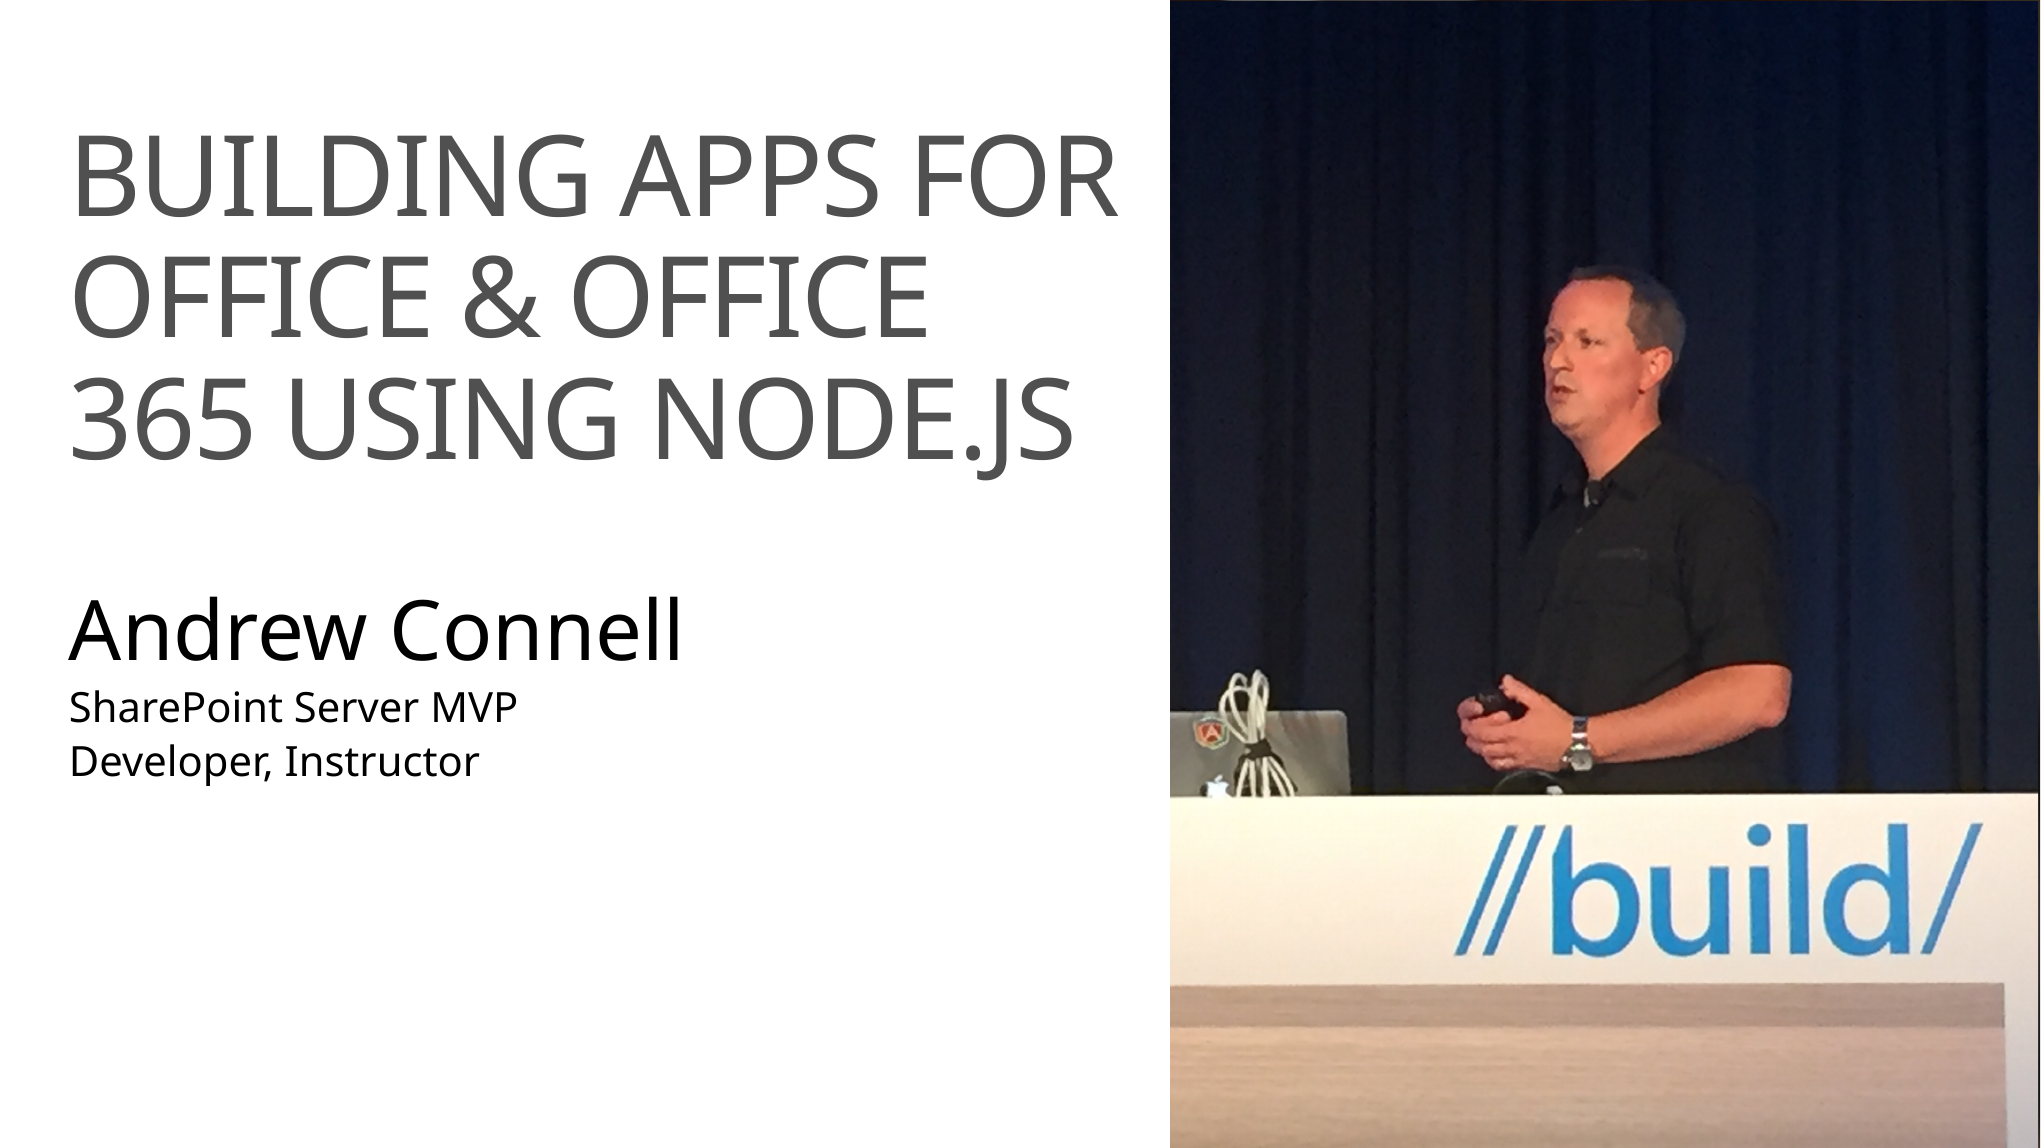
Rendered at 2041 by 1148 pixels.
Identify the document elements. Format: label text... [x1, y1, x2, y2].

picture [1169, 0, 2041, 1148]
title BUILDING APPS FOR OFFICE & OFFICE 365 USING NODE.JS [45, 48, 1146, 499]
list Andrew Connell SharePoint Server MVP Developer, Instructor [45, 573, 1146, 949]
